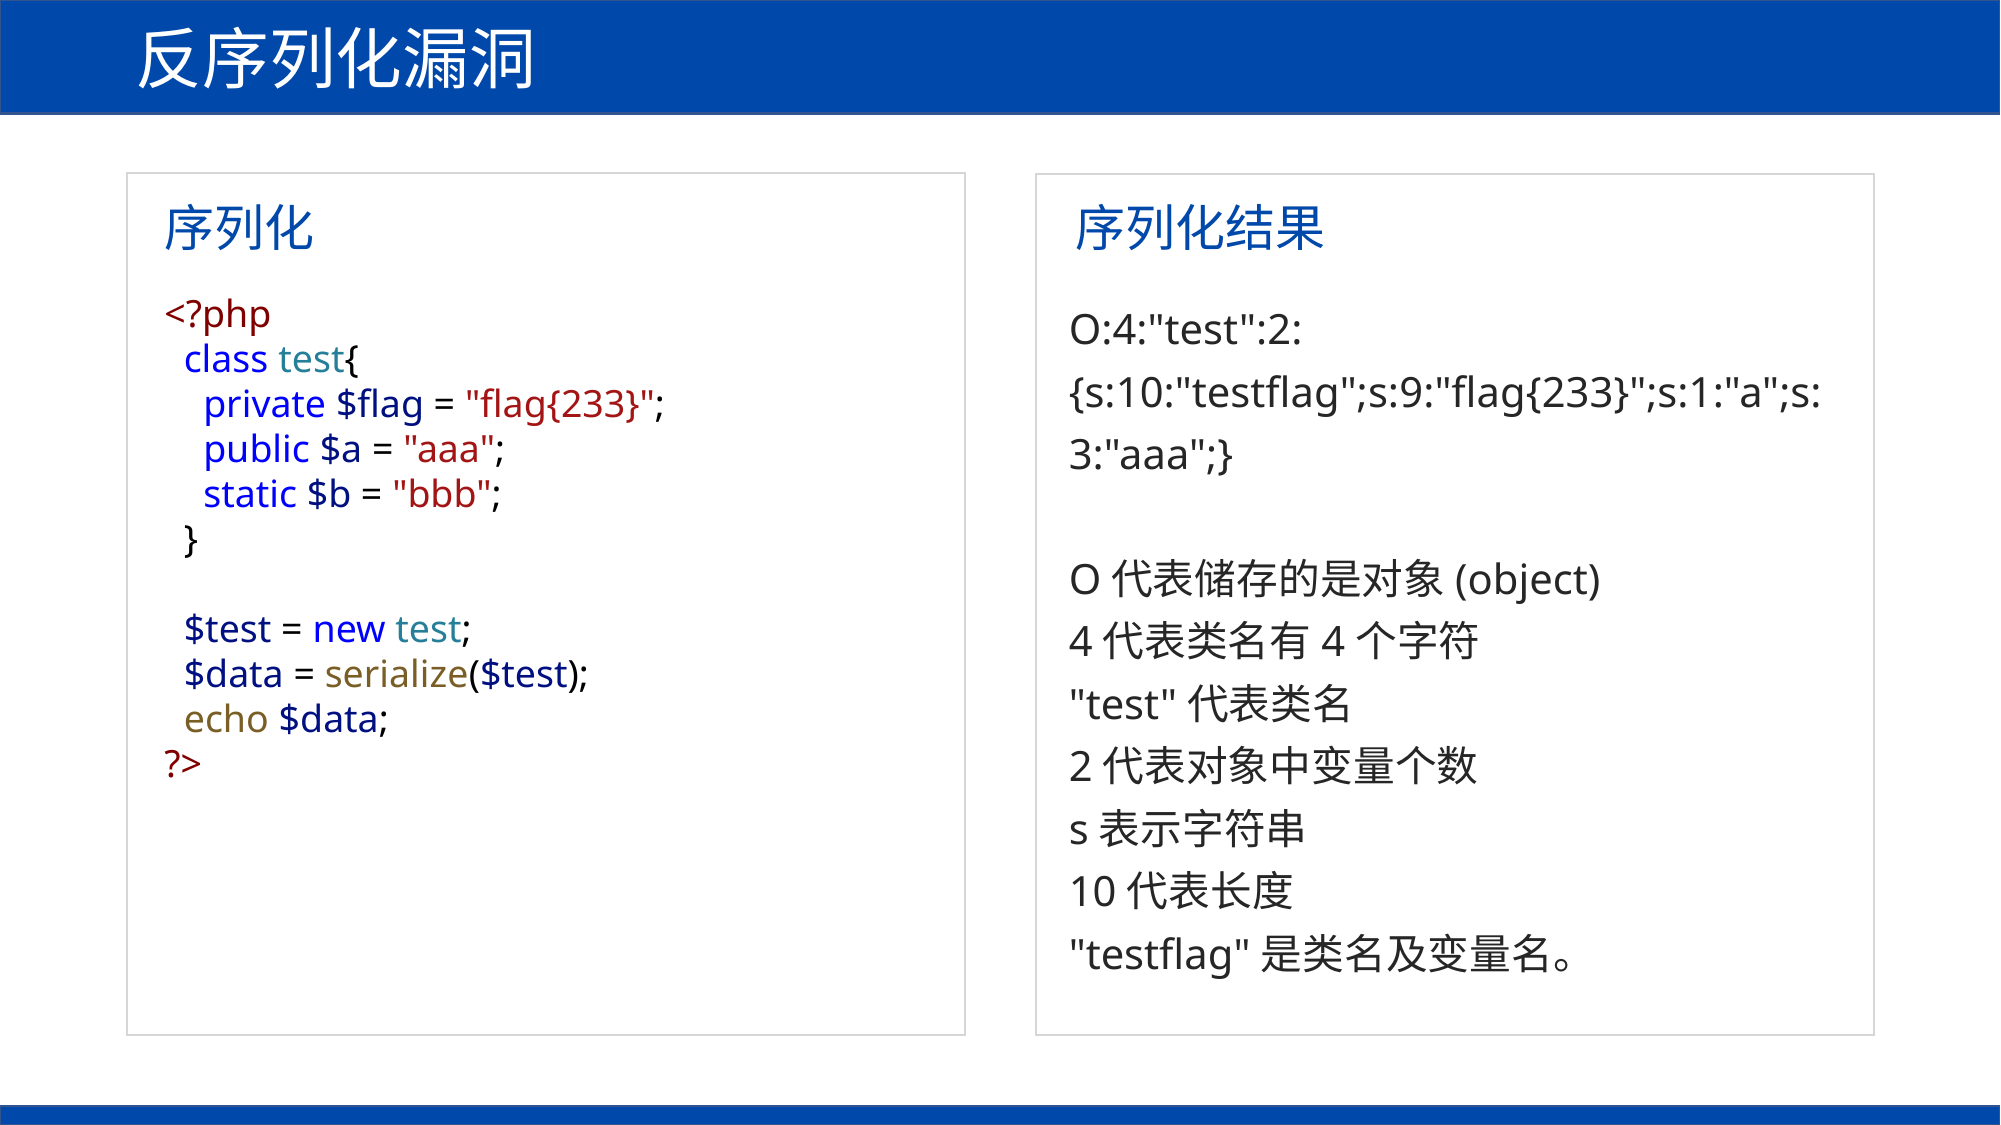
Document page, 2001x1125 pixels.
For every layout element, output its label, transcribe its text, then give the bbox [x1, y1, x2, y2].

text_box O:4:"test":2:{s:10:"testflag";s:9:"flag{233}";s:1:"a";s:3:"aaa";} O代表储存的是对象(object) 4代表类名有4个字符 "test"代表类名 2代表对象中变量个数 s表示字符串 10代表长度 "testflag"是类名及变量名。 [1054, 282, 1846, 985]
text_box [0, 1105, 2000, 1125]
text_box 序列化结果 [1060, 189, 1341, 265]
text_box 反序列化漏洞 [0, 0, 2000, 115]
text_box [1035, 173, 1875, 1036]
text_box <?php class test{ private $flag = "flag{233}"; public $a = "aaa"; static $b = "bbb"; } $test = new test; $data = serialize($test); echo $data; ?> [149, 282, 941, 793]
text_box [126, 172, 966, 1036]
text_box 序列化 [149, 189, 941, 265]
